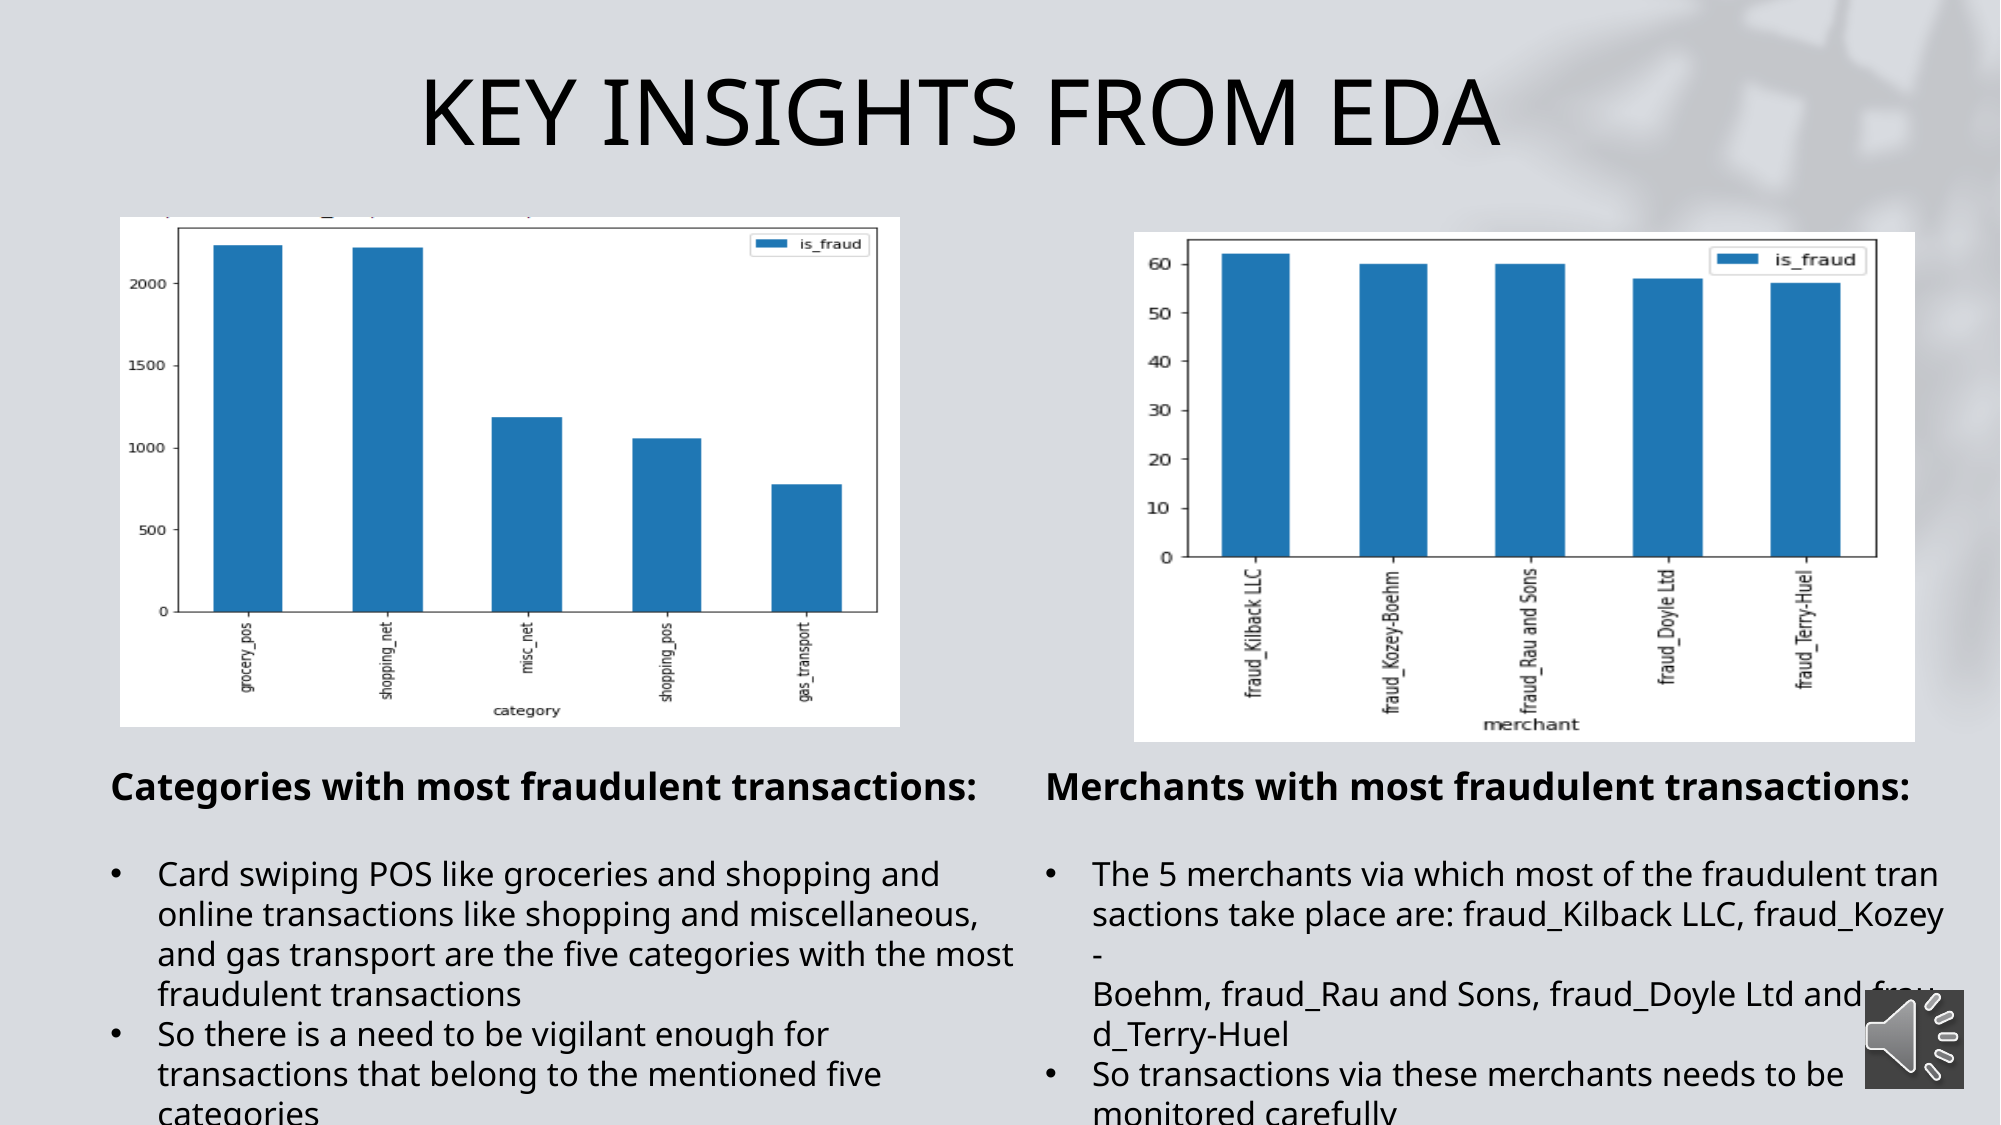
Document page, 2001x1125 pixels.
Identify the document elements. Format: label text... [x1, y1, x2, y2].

picture [1134, 232, 1915, 742]
text_box Merchants with most fraudulent transactions: The 5 merchants via which most of the fraudulent transactions take place are: fraud_Kilback LLC, fraud_Kozey-Boehm, fraud_Rau and Sons, fraud_Doyle Ltd and fraud_Terry-Huel So transactions via these merchants needs to be monitored carefully [1030, 756, 1966, 1125]
text_box Categories with most fraudulent transactions: Card swiping POS like groceries and shopping and online transactions like shopping and miscellaneous, and gas transport are the five categories with the most fraudulent transactions So there is a need to be vigilant enough for transactions that belong to the mentioned five categories [95, 756, 1030, 1125]
picture [120, 217, 900, 727]
picture [1864, 989, 1965, 1090]
title KEY INSIGHTS FROM EDA [66, 0, 1854, 218]
